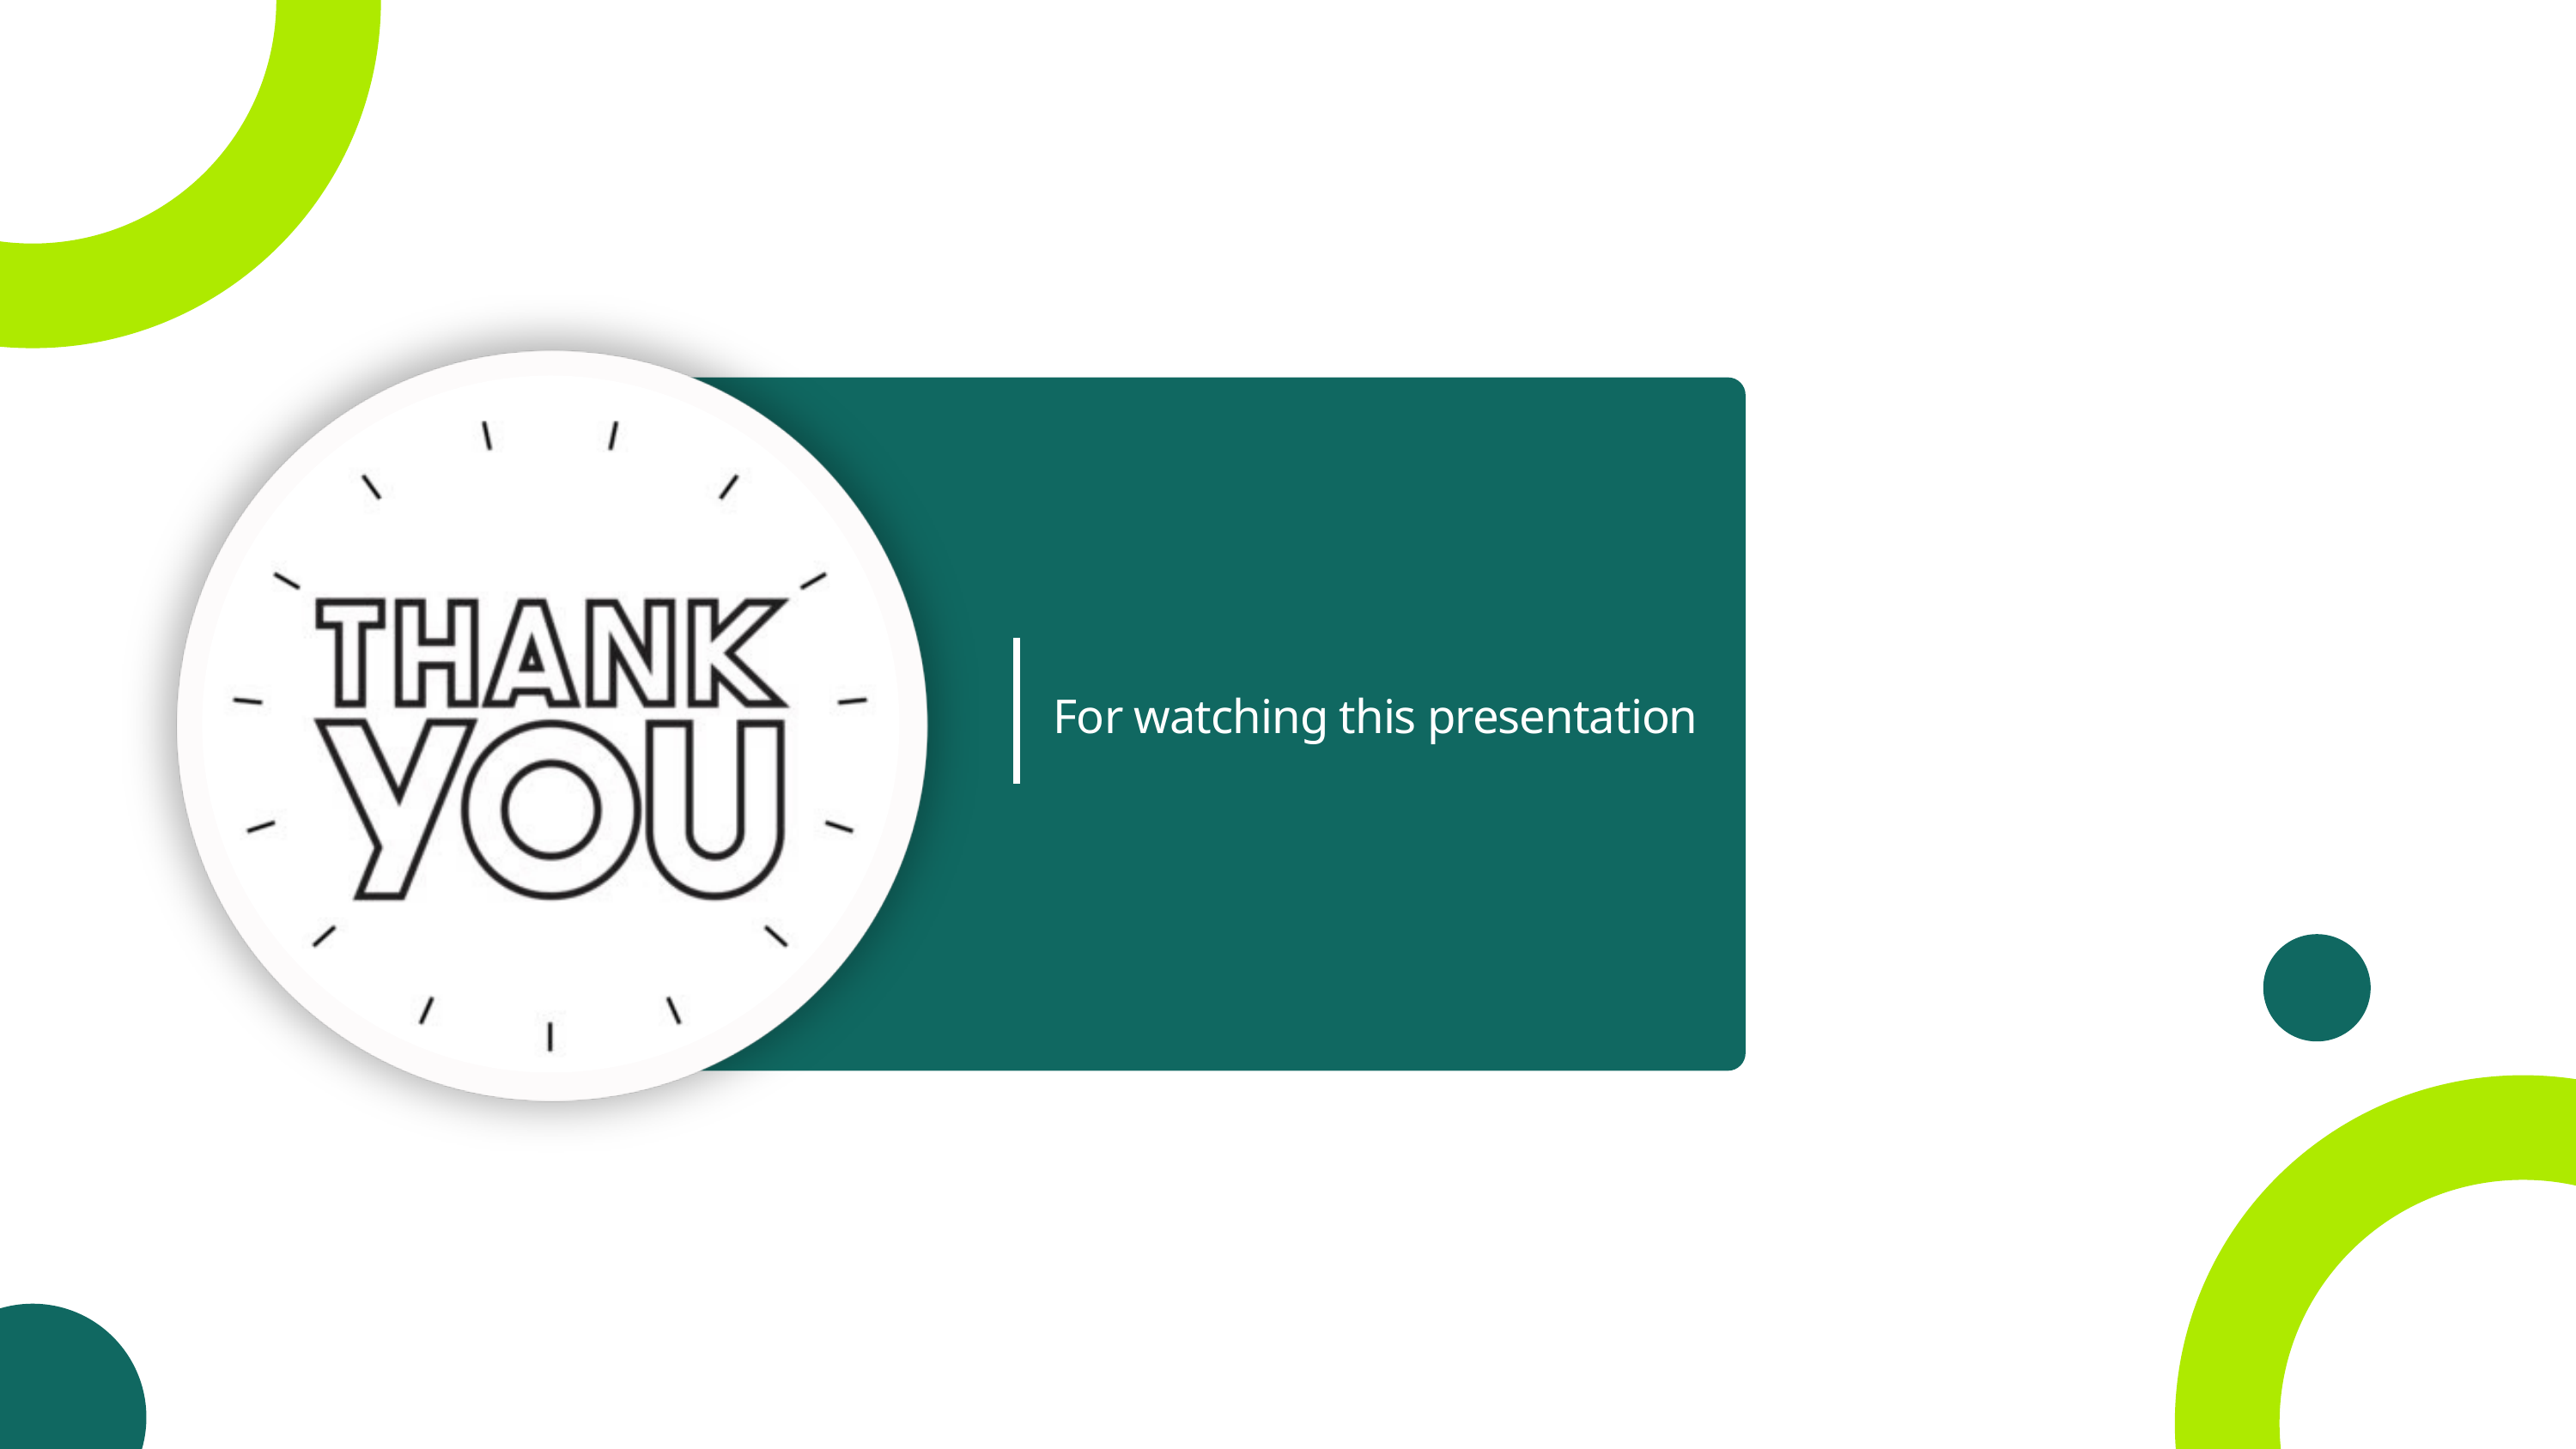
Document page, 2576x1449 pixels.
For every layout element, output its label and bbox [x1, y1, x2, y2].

text_box [1012, 638, 1020, 784]
text_box [0, 1303, 147, 1449]
text_box [122, 295, 980, 1153]
text_box [0, 0, 329, 296]
text_box [2263, 933, 2372, 1042]
text_box [2227, 1127, 2576, 1449]
text_box [202, 375, 900, 1073]
text_box [902, 377, 1747, 1071]
